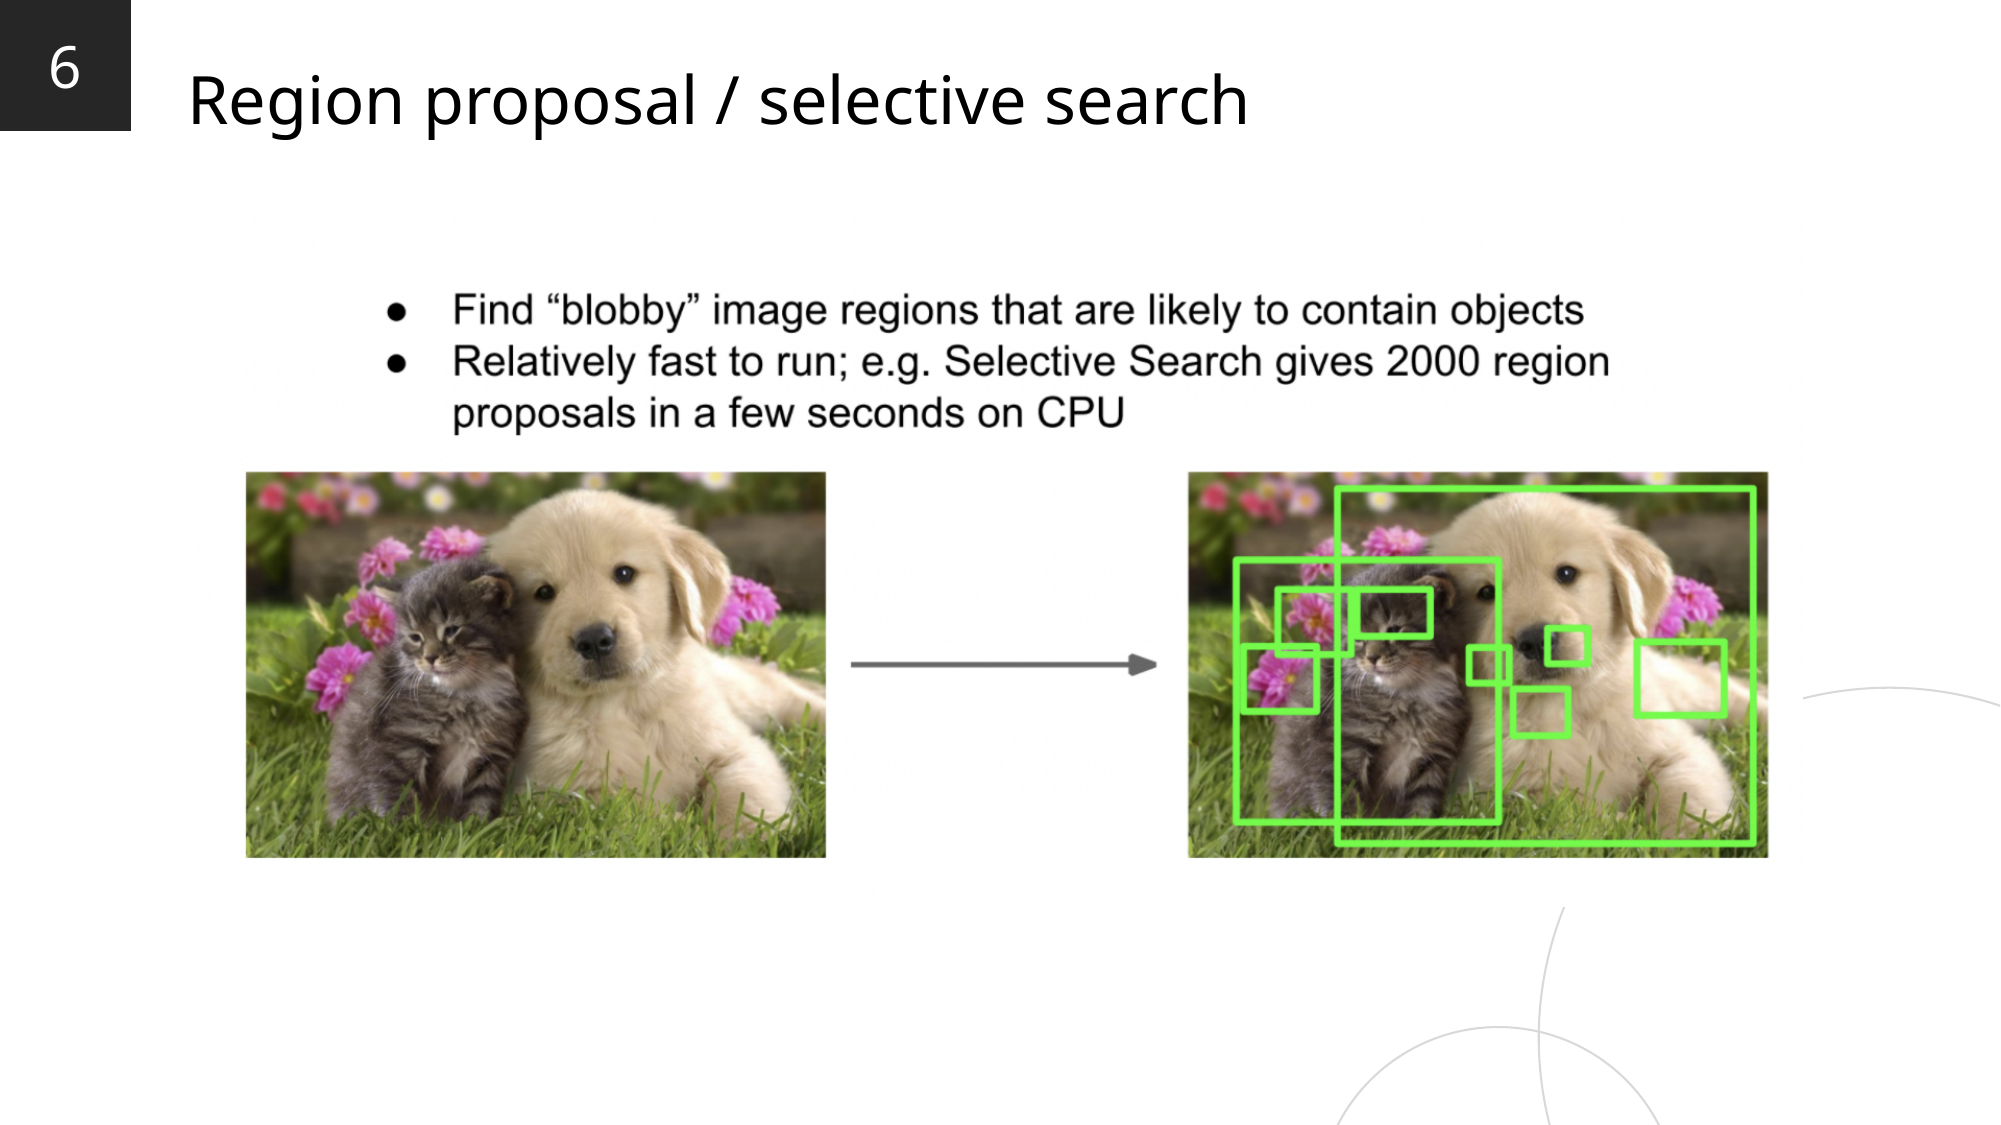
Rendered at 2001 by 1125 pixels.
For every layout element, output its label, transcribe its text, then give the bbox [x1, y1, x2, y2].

text_box Region proposal / selective search [172, 50, 1268, 146]
picture [197, 218, 1803, 907]
text_box 6 [0, 0, 132, 132]
